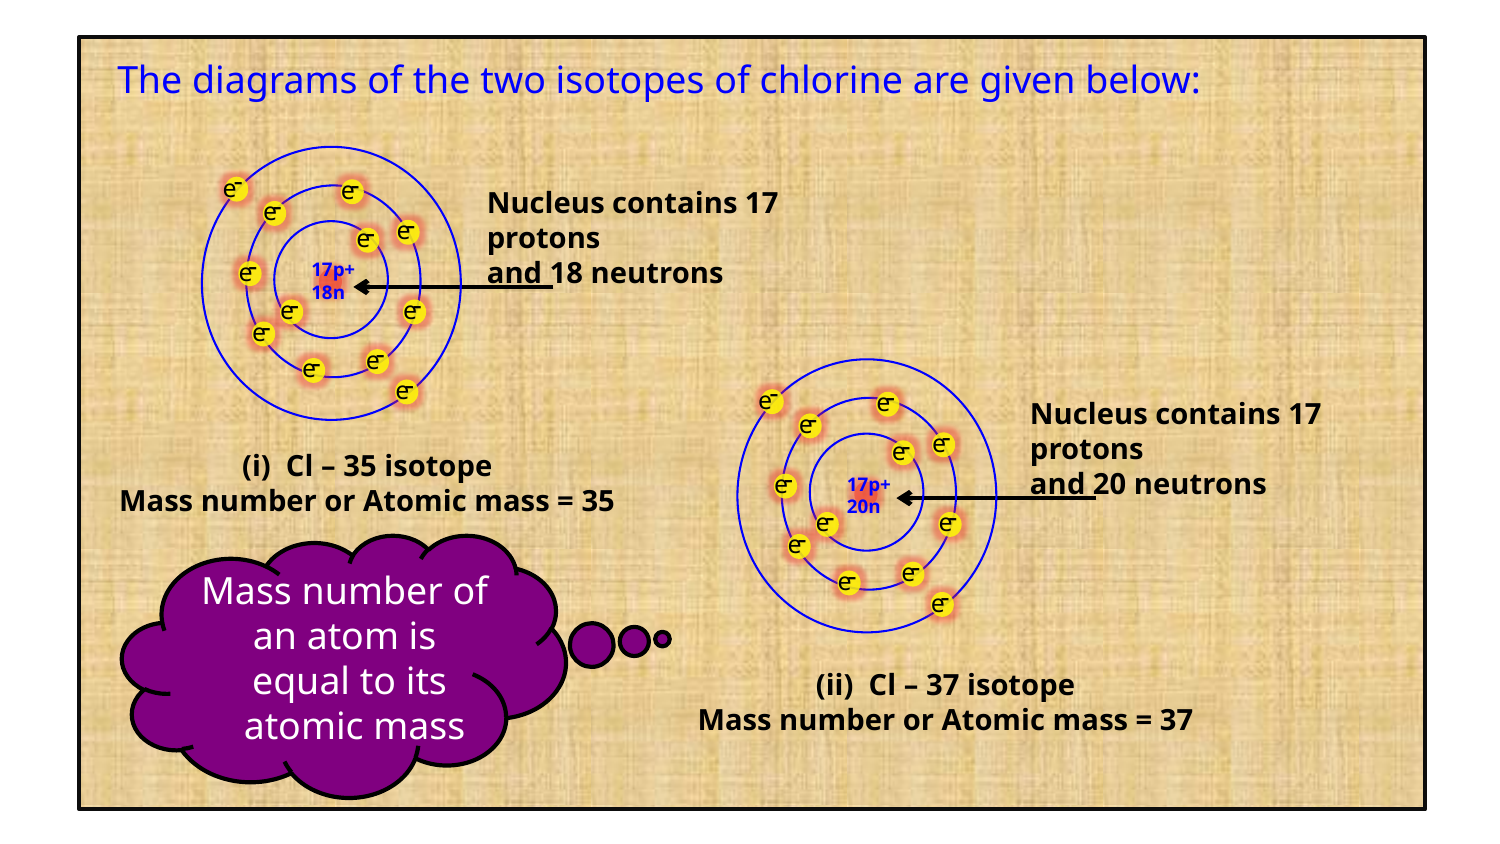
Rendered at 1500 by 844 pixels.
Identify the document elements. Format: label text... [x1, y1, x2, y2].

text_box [121, 534, 567, 798]
text_box (i) Cl – 35 isotope Mass number or Atomic mass = 35 [104, 439, 631, 525]
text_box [466, 176, 813, 298]
text_box [77, 35, 1427, 811]
text_box The diagrams of the two isotopes of chlorine are given below: [102, 48, 1218, 109]
text_box (ii) Cl – 37 isotope Mass number or Atomic mass = 37 [682, 659, 1209, 744]
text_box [1001, 387, 1356, 510]
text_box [201, 146, 462, 421]
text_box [737, 359, 997, 633]
